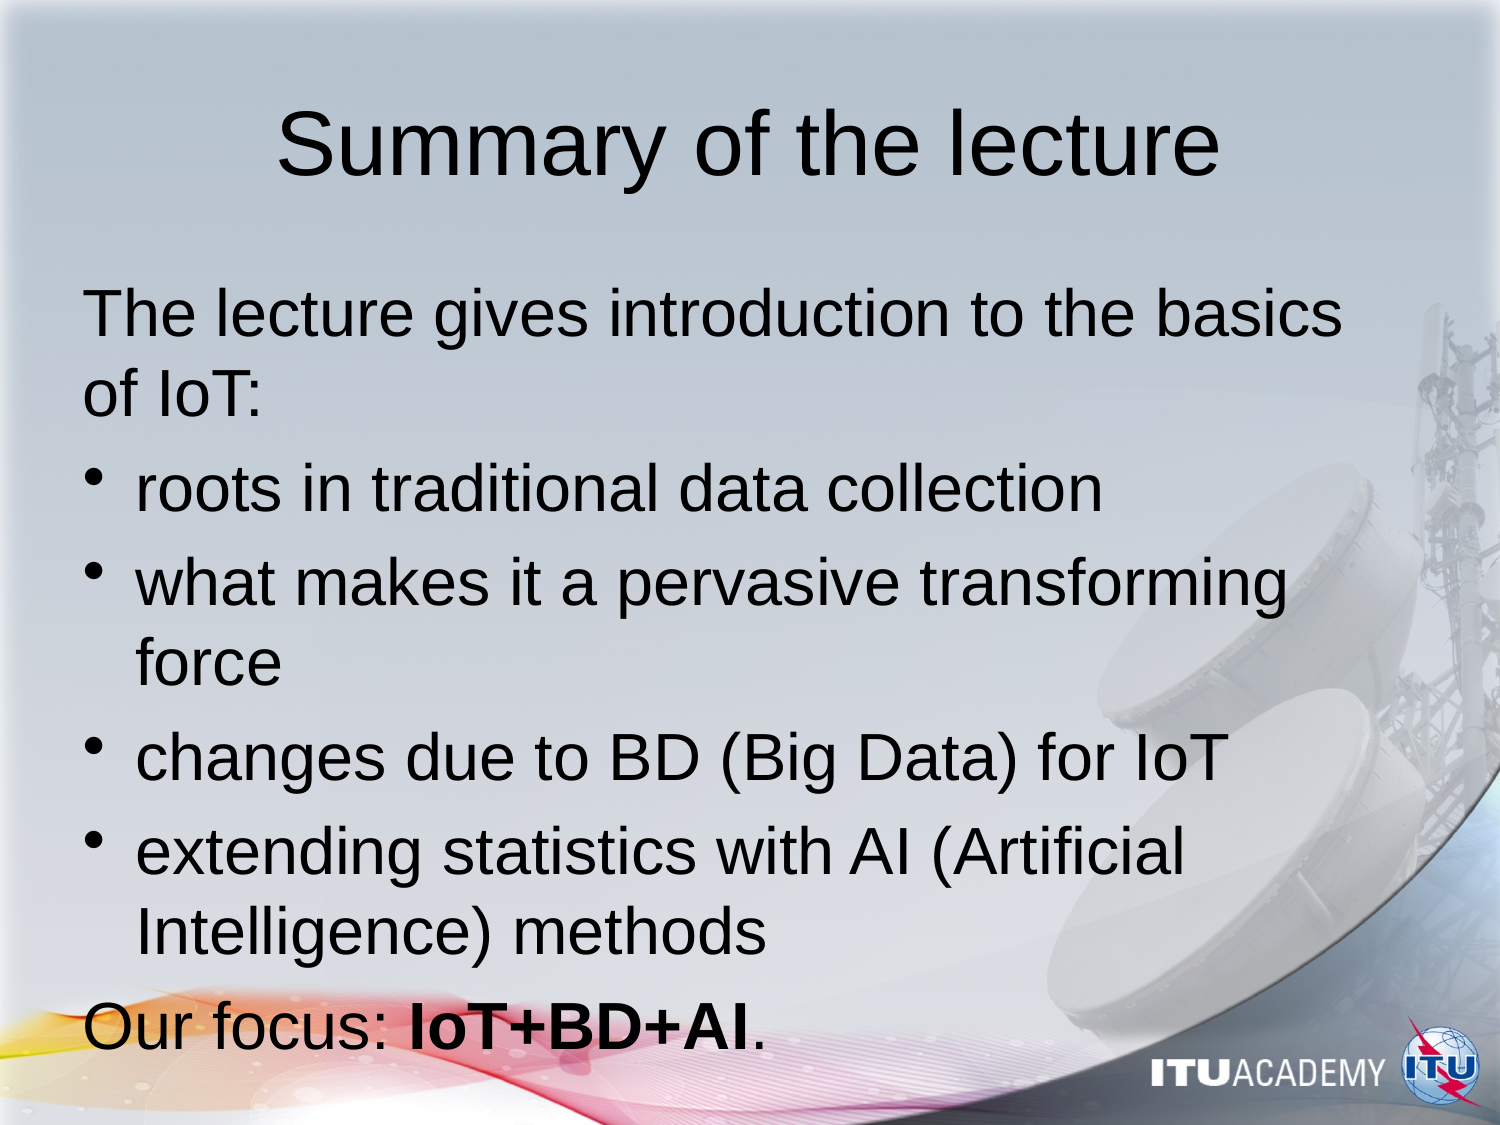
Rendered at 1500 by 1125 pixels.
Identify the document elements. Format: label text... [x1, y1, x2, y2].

title Summary of the lecture [74, 44, 1426, 234]
list The lecture gives introduction to the basics of IoT: roots in traditional data collection what makes it a pervasive transforming force changes due to BD (Big Data) for IoT extending statistics with AI (Artificial Intelligence) methods Our focus: IoT+BD+AI. [74, 261, 1426, 1055]
picture [0, 0, 1500, 1125]
